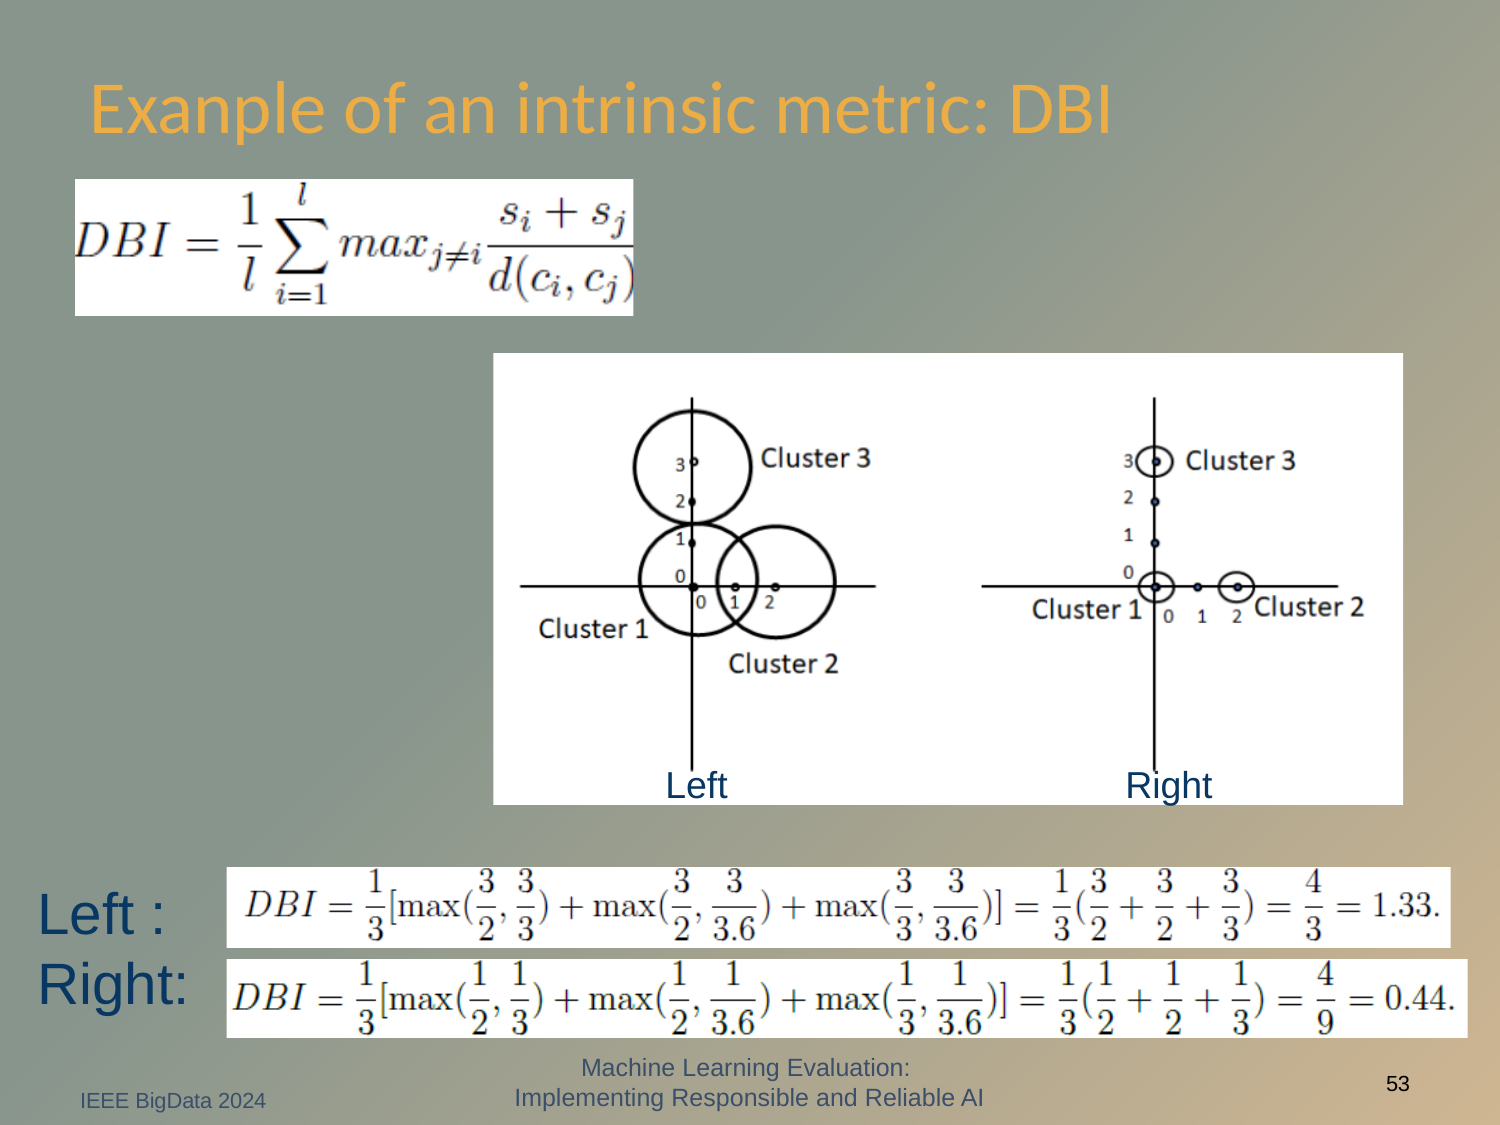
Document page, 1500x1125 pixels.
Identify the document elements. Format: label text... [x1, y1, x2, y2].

picture [226, 959, 1468, 1038]
picture [74, 179, 634, 316]
picture [226, 867, 1451, 948]
slide_number IEEE BigData 2024 [0, 1052, 349, 1113]
footer Machine Learning Evaluation: Implementing Responsible and Reliable AI [474, 1051, 1025, 1112]
text_box Left : Right: [22, 869, 205, 1024]
title Exanple of an intrinsic metric: DBI [75, 51, 1425, 239]
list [493, 353, 1404, 805]
slide_number 53 [1057, 1052, 1425, 1113]
